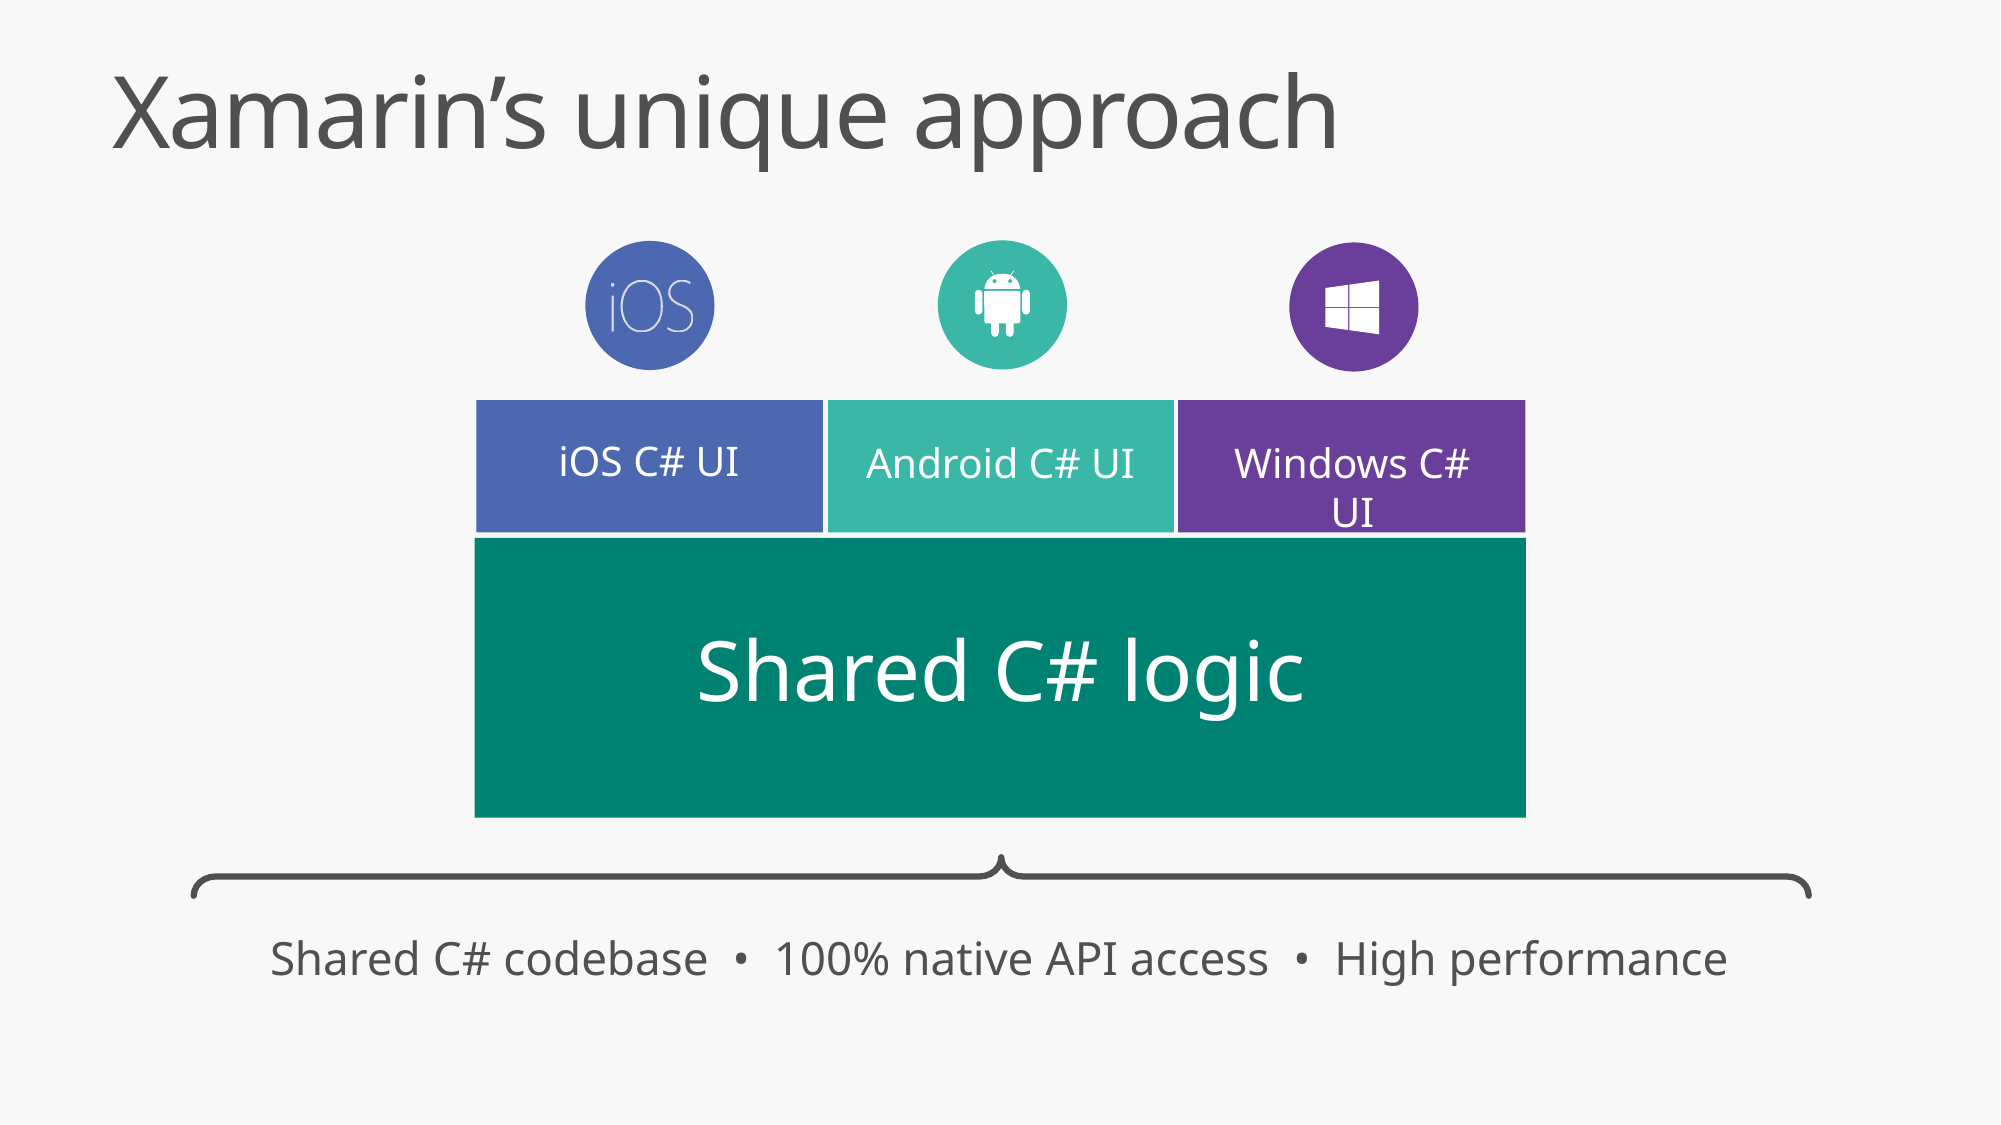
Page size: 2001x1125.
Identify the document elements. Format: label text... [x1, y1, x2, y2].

text_box Windows C# UI [1179, 414, 1525, 559]
text_box [474, 537, 1527, 594]
text_box [476, 399, 824, 533]
text_box [192, 856, 1810, 897]
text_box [1289, 242, 1419, 372]
text_box Android C# UI [828, 414, 1174, 511]
text_box iOS C# UI [476, 412, 822, 509]
text_box [584, 240, 716, 371]
text_box Shared C# codebase • 100% native API access • High performance [68, 906, 1932, 1009]
title Xamarin’s unique approach [88, 47, 2000, 200]
text_box [827, 399, 1175, 533]
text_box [937, 240, 1068, 370]
text_box [474, 742, 1527, 818]
text_box Shared C# logic [472, 594, 1531, 742]
text_box [1177, 399, 1526, 533]
picture [610, 279, 693, 332]
